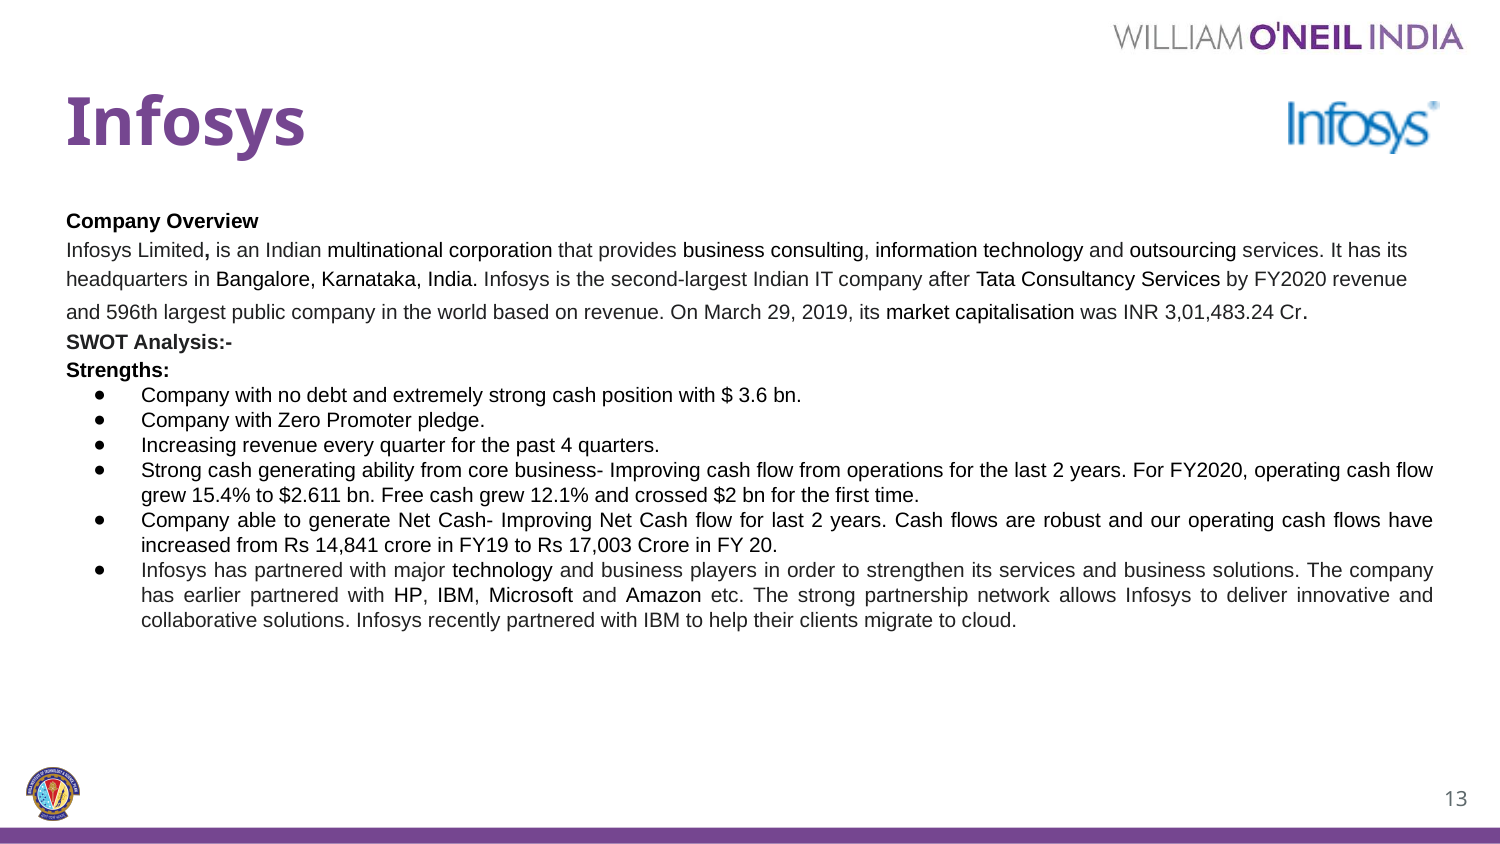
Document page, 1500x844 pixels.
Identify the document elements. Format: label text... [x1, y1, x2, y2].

picture [1097, 5, 1479, 77]
title Infosys [51, 64, 1449, 167]
picture [26, 767, 80, 821]
list Company Overview Infosys Limited, is an Indian multinational corporation that provides business consulting, information technology and outsourcing services. It has its headquarters in Bangalore, Karnataka, India. Infosys is the second-largest Indian IT company after Tata Consultancy Services by FY2020 revenue and 596th largest public company in the world based on revenue. On March 29, 2019, its market capitalisation was INR 3,01,483.24 Cr. SWOT Analysis:- Strengths: Company with no debt and extremely strong cash position with $ 3.6 bn. Company with Zero Promoter pledge. Increasing revenue every quarter for the past 4 quarters. Strong cash generating ability from core business- Improving cash flow from operations for the last 2 years. For FY2020, operating cash flow grew 15.4% to $2.611 bn. Free cash grew 12.1% and crossed $2 bn for the first time. Company able to generate Net Cash- Improving Net Cash flow for last 2 years. Cash flows are robust and our operating cash flows have increased from Rs 14,841 crore in FY19 to Rs 17,003 Crore in FY 20. Infosys has partnered with major technology and business players in order to strengthen its services and business solutions. The company has earlier partnered with HP, IBM, Microsoft and Amazon etc. The strong partnership network allows Infosys to deliver innovative and collaborative solutions. Infosys recently partnered with IBM to help their clients migrate to cloud. [51, 189, 1449, 750]
slide_number ‹#› [1392, 767, 1483, 833]
picture [1287, 101, 1440, 154]
